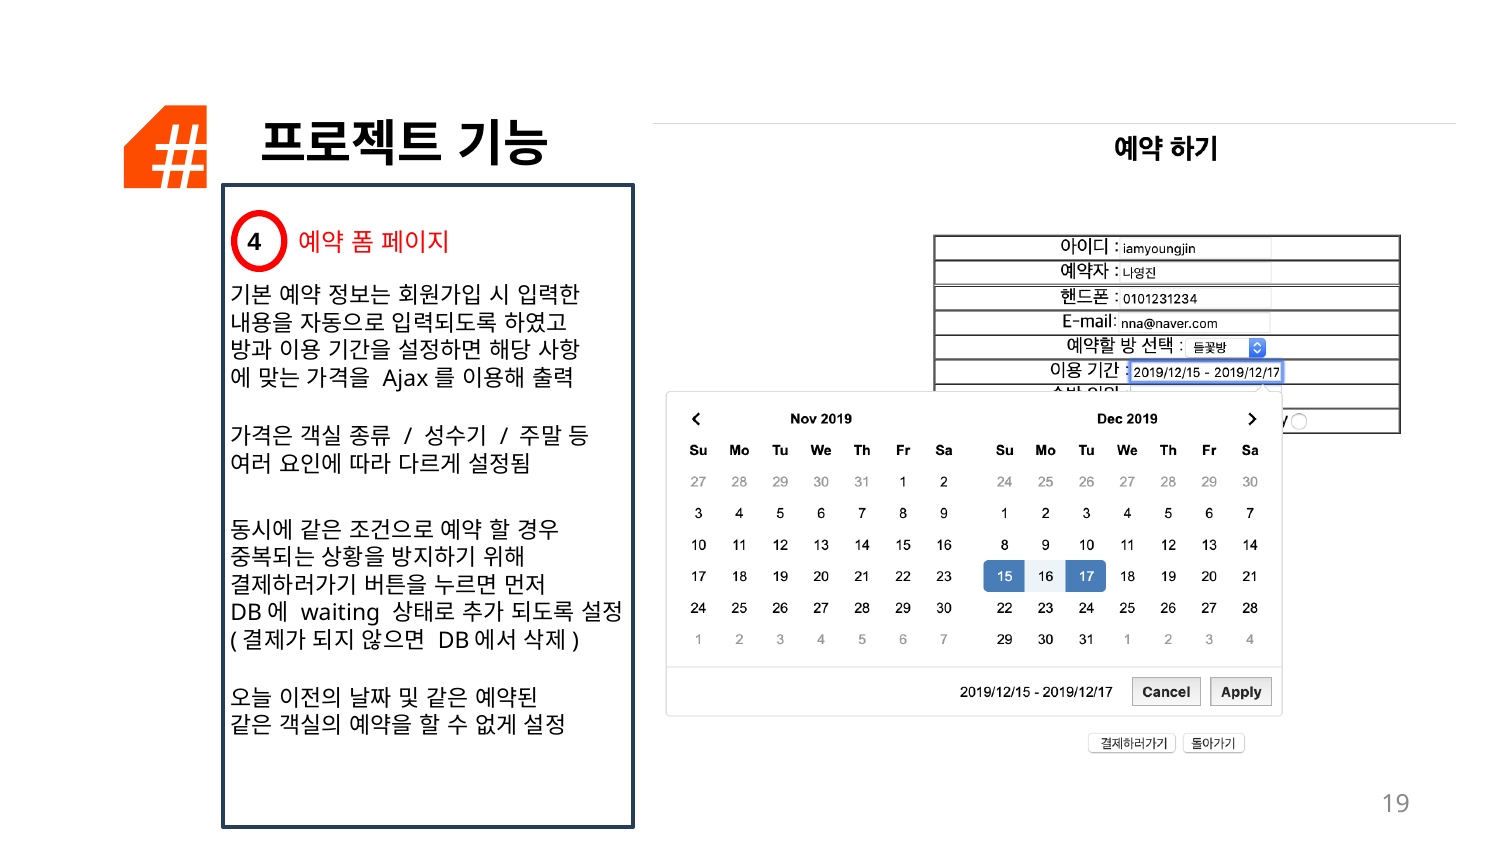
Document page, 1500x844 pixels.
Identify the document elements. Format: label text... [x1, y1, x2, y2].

text_box [123, 135, 135, 189]
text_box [231, 212, 285, 270]
slide_number ‹#› [1074, 802, 1425, 827]
text_box 오늘 이전의 날짜 및 같은 예약된 같은 객실의 예약을 할 수 없게 설정 [215, 663, 648, 788]
text_box 예약 폼 페이지 [283, 179, 648, 304]
text_box # [135, 91, 225, 216]
text_box [222, 527, 634, 565]
text_box 동시에 같은 조건으로 예약 할 경우 중복되는 상황을 방지하기 위해 결제하러가기 버튼을 누르면 먼저 DB에 waiting 상태로 추가 되도록 설정 (결제가 되지 않으면 DB에서 삭제) [215, 565, 648, 663]
picture [653, 120, 1456, 794]
text_box 기본 예약 정보는 회원가입 시 입력한 내용을 자동으로 입력되도록 하였고 방과 이용 기간을 설정하면 해당 사항 에 맞는 가격을 Ajax를 이용해 출력 [215, 317, 648, 402]
text_box 프로젝트 기능 [244, 103, 1332, 179]
text_box [222, 184, 634, 317]
text_box [222, 788, 634, 827]
text_box 가격은 객실 종류 / 성수기 / 주말 등 여러 요인에 따라 다르게 설정됨 [215, 402, 648, 527]
